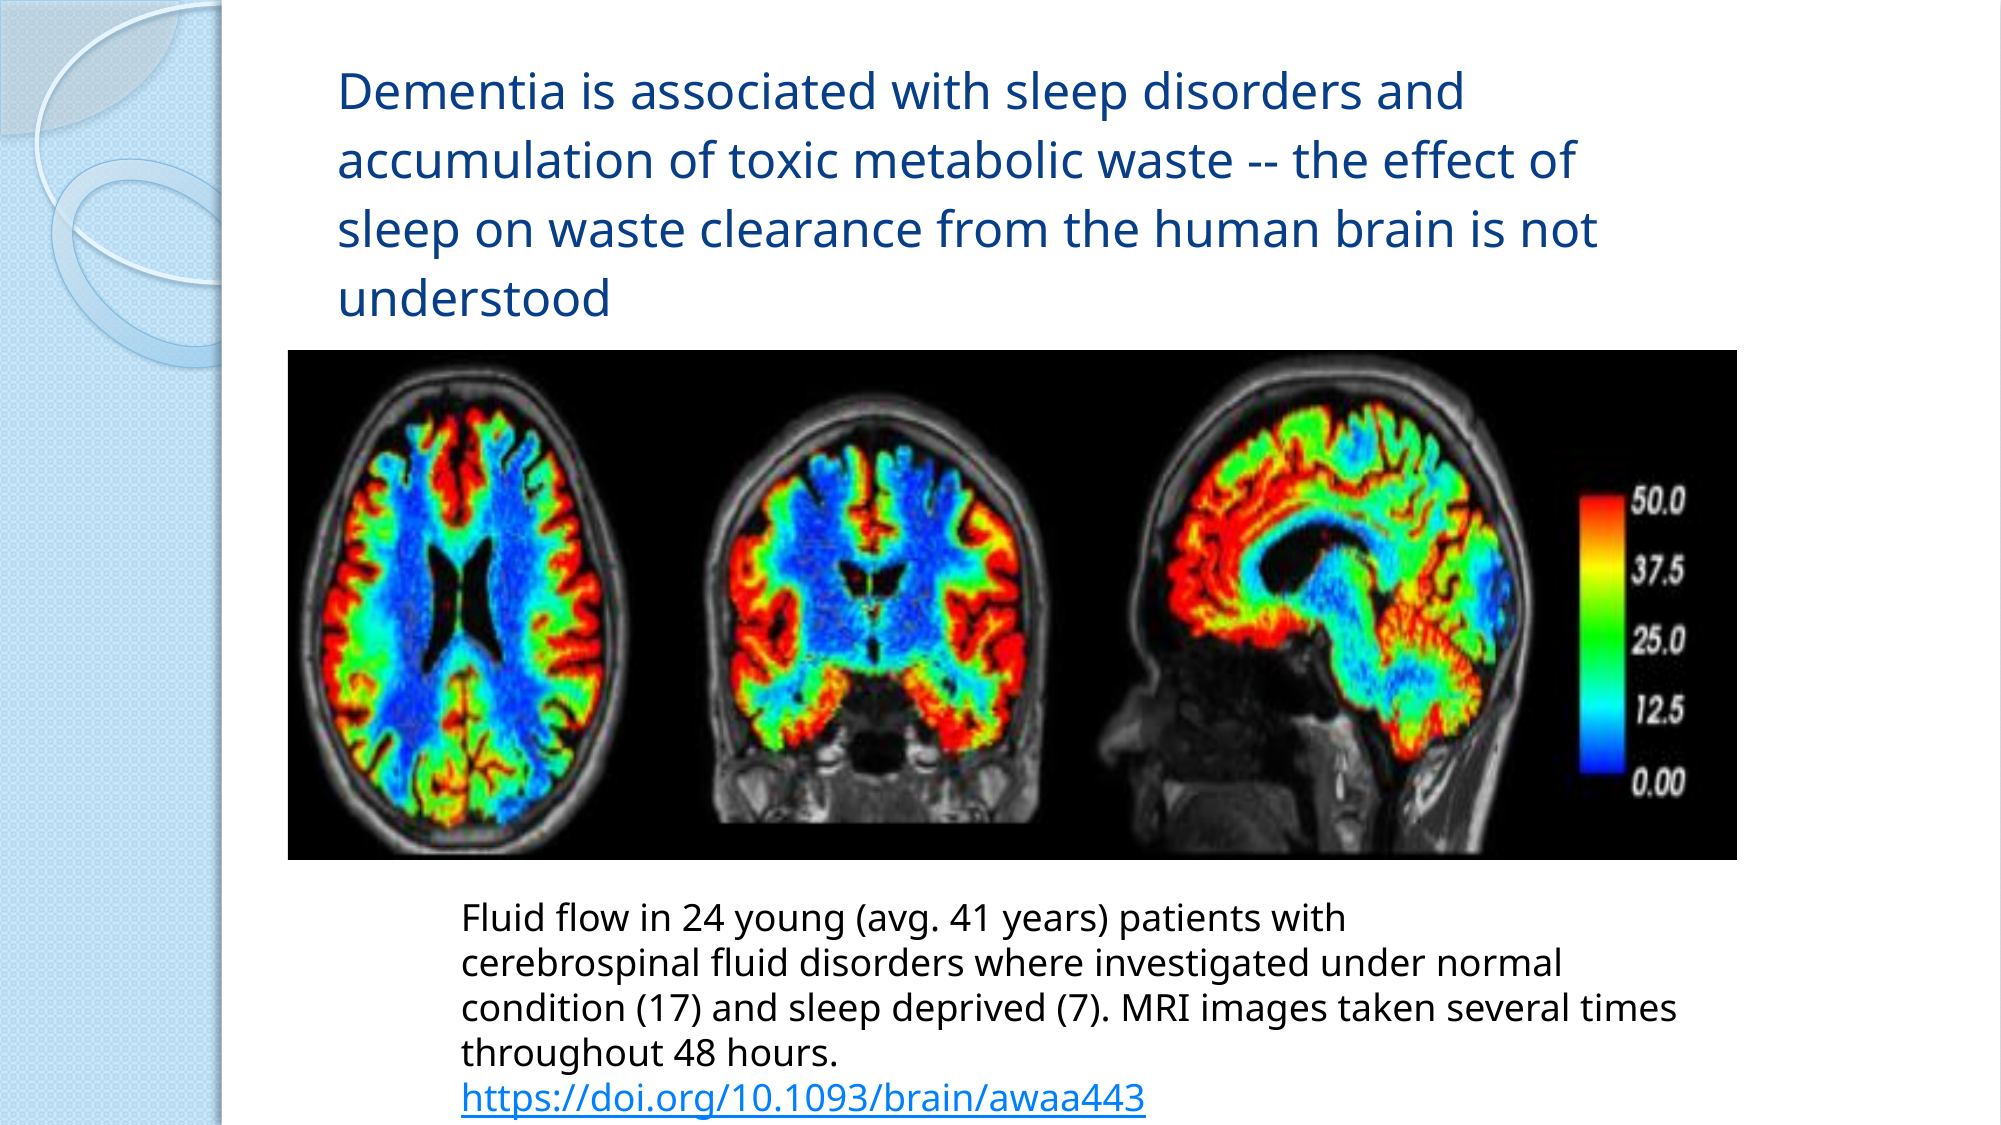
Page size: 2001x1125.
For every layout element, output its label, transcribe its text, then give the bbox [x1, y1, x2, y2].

title Dementia is associated with sleep disorders and accumulation of toxic metabolic waste -- the effect of sleep on waste clearance from the human brain is not understood [337, 94, 1688, 283]
picture [287, 350, 1738, 860]
text_box Fluid flow in 24 young (avg. 41 years) patients with cerebrospinal fluid disorders where investigated under normal condition (17) and sleep deprived (7). MRI images taken several times throughout 48 hours. https://doi.org/10.1093/brain/awaa443 [446, 887, 1703, 1125]
